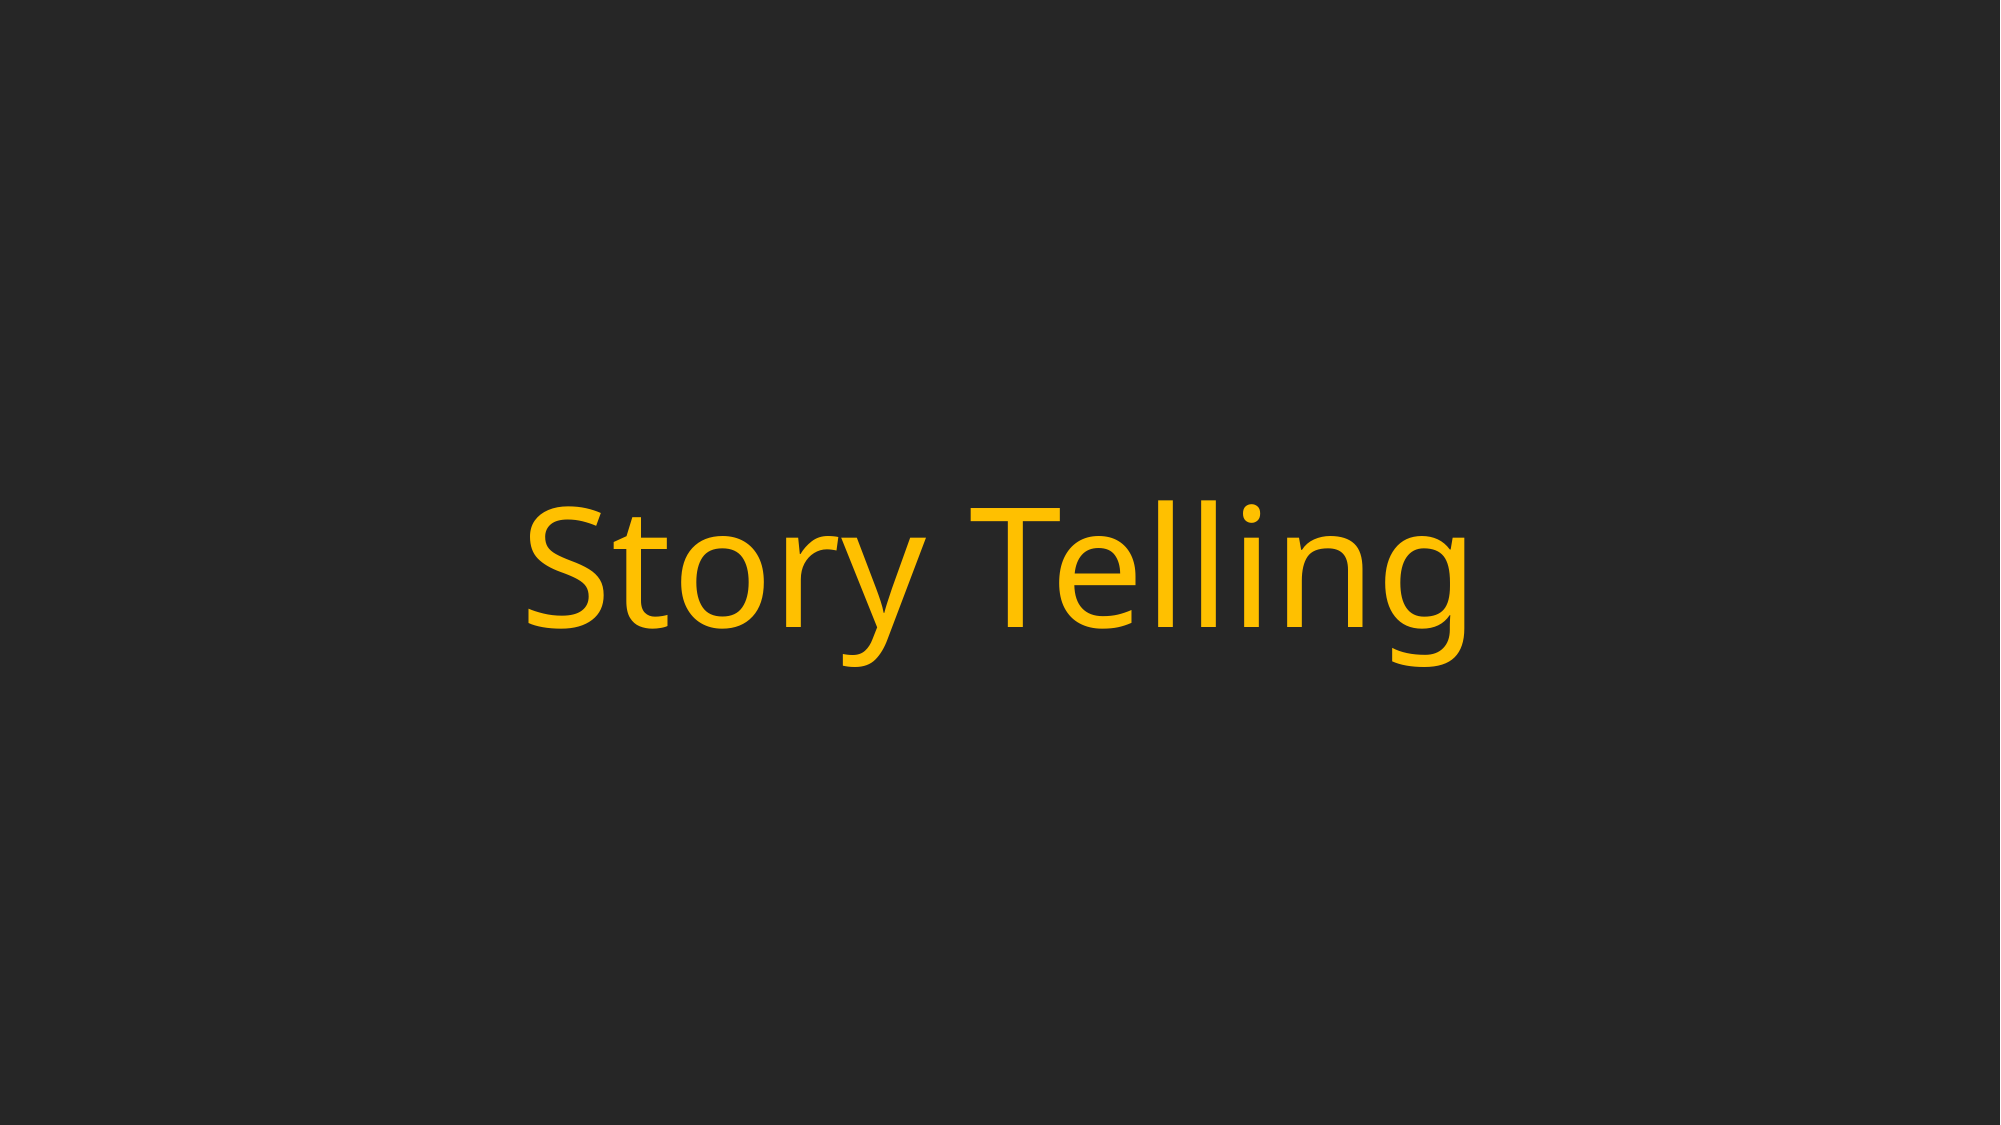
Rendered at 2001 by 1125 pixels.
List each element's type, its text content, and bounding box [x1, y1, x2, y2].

text_box Story Telling [0, 453, 2000, 669]
